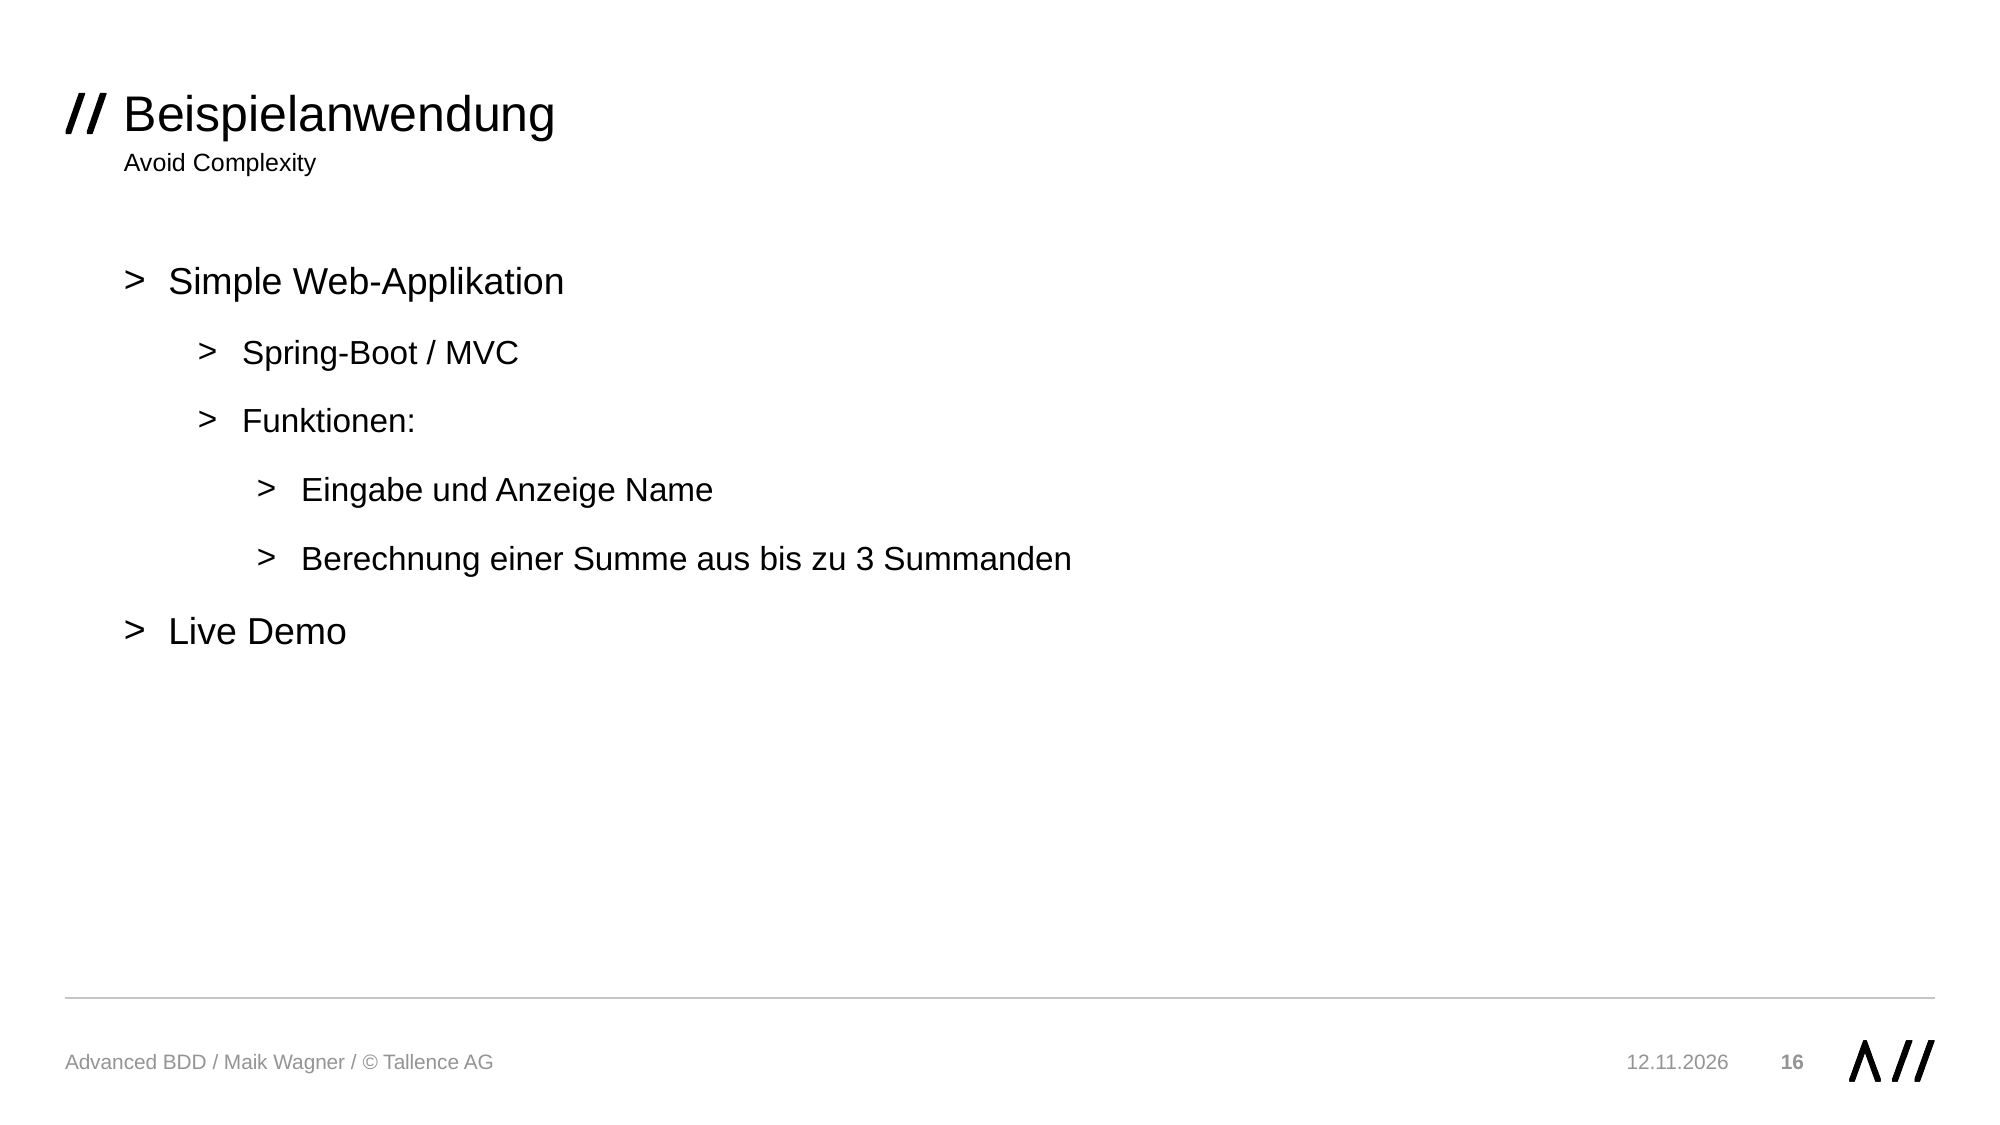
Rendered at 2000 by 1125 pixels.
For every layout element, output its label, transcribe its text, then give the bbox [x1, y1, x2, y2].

footer Advanced BDD / Maik Wagner / © Tallence AG [64, 1031, 977, 1091]
list Avoid Complexity [124, 140, 1935, 170]
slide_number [1615, 1031, 1729, 1091]
slide_number 16 [1757, 1031, 1804, 1091]
title Beispielanwendung [124, 88, 1935, 136]
picture [1849, 1040, 1935, 1082]
list Simple Web-Applikation Spring-Boot / MVC Funktionen: Eingabe und Anzeige Name Berechnung einer Summe aus bis zu 3 Summanden Live Demo [124, 248, 1935, 954]
